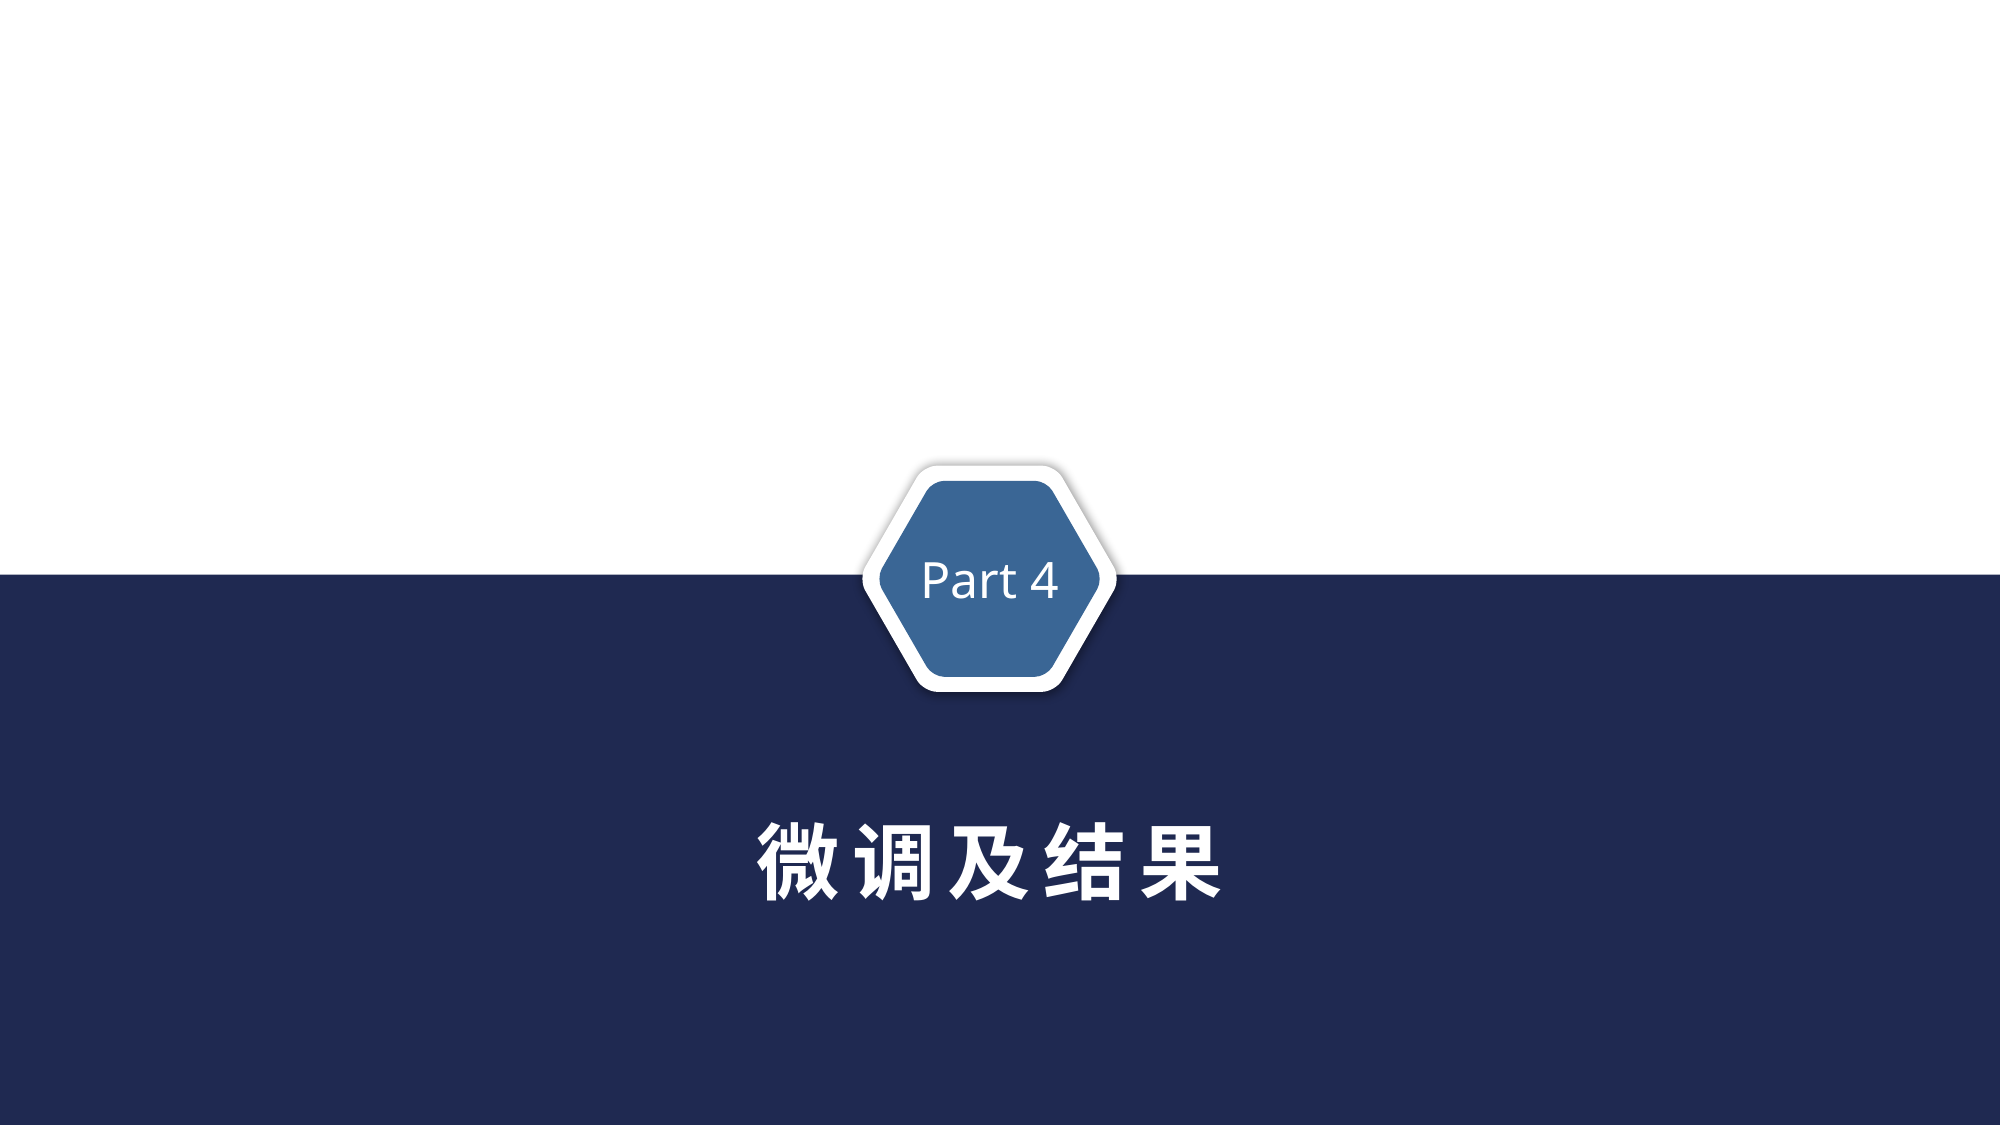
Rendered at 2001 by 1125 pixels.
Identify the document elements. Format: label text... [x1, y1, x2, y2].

text_box [0, 574, 2000, 1125]
text_box 微调及结果 [332, 802, 1647, 918]
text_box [862, 465, 1117, 692]
